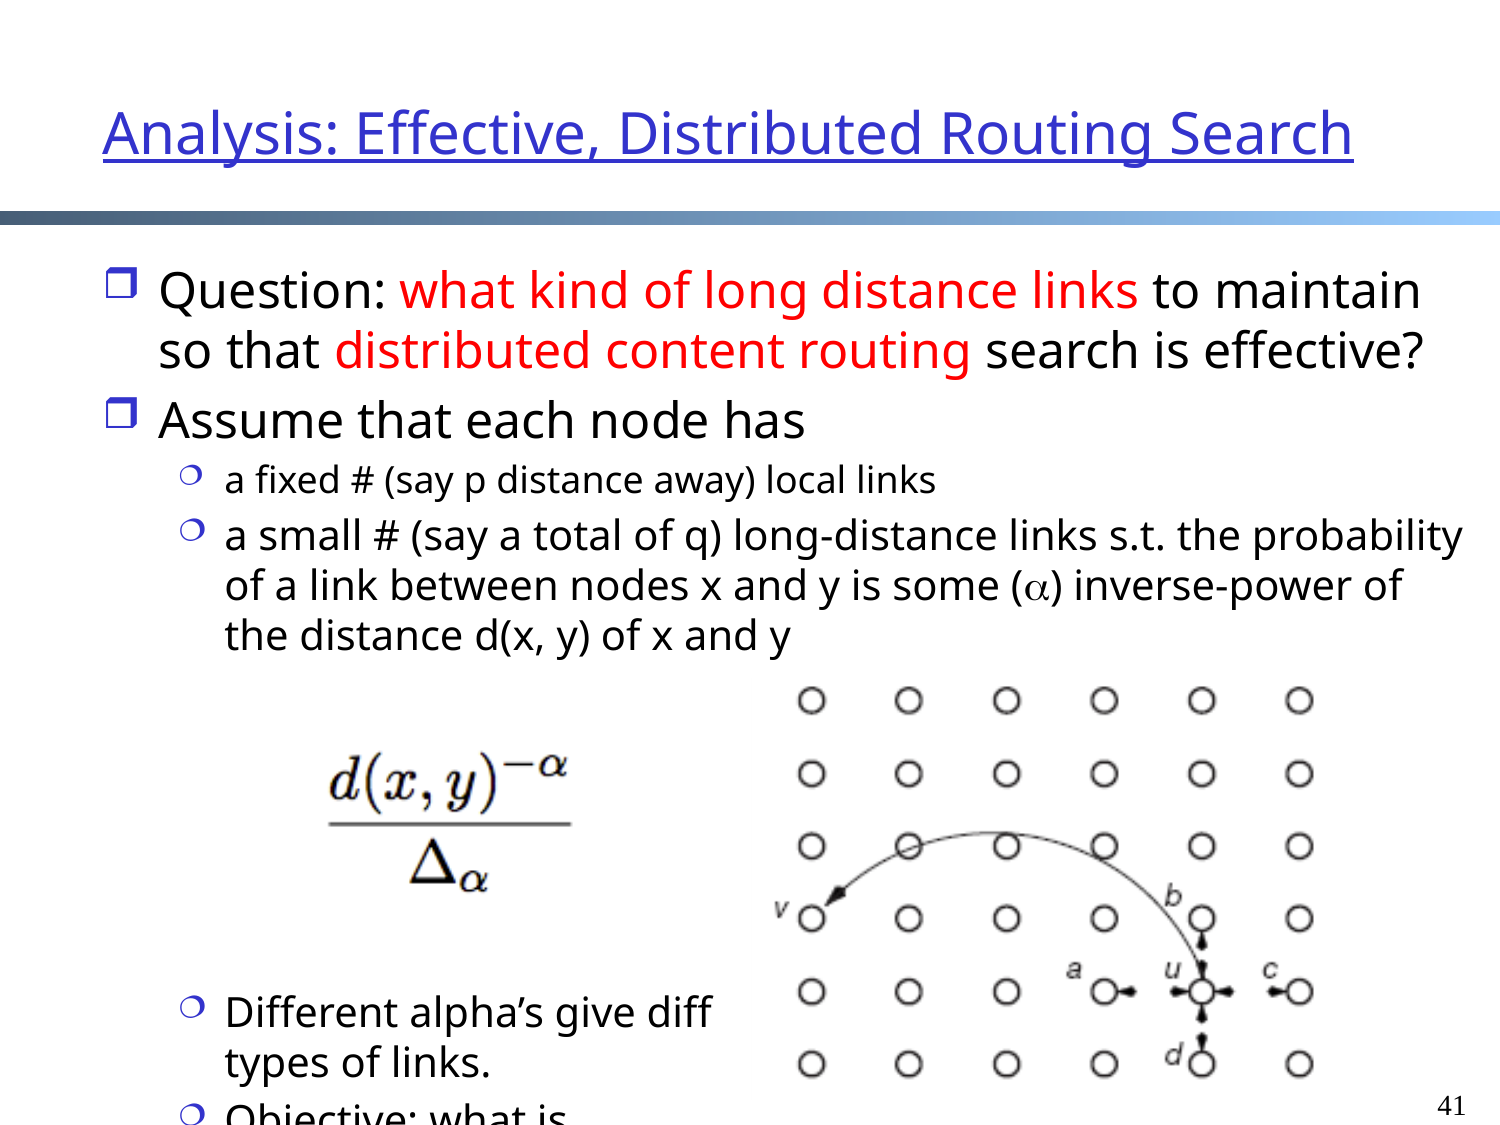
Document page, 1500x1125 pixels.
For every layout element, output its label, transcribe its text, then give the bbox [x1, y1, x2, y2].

picture [749, 678, 1326, 1101]
list Question: what kind of long distance links to maintain so that distributed content routing search is effective? Assume that each node has a fixed # (say p distance away) local links a small # (say a total of q) long-distance links s.t. the probability of a link between nodes x and y is some () inverse-power of the distance d(x, y) of x and y Different alpha’s give diff types of links. Objective: what is a good alpha? [87, 250, 1482, 1014]
slide_number 41 [1406, 1078, 1482, 1125]
picture [287, 724, 599, 909]
title Analysis: Effective, Distributed Routing Search [87, 37, 1456, 225]
